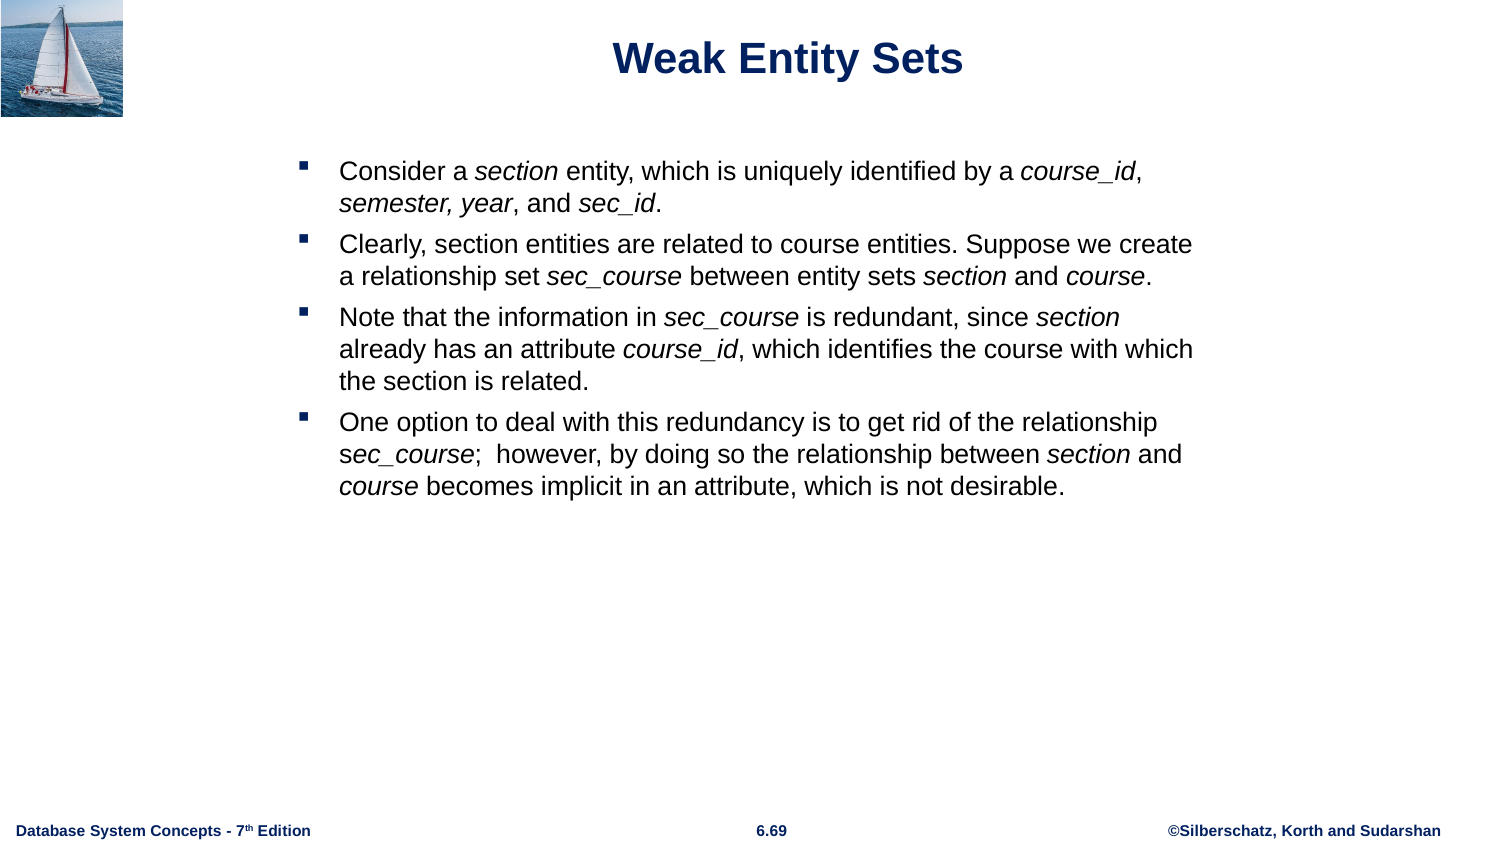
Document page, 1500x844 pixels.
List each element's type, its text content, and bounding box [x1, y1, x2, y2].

list Consider a section entity, which is uniquely identified by a course_id, semester, year, and sec_id. Clearly, section entities are related to course entities. Suppose we create a relationship set sec_course between entity sets section and course. Note that the information in sec_course is redundant, since section already has an attribute course_id, which identifies the course with which the section is related. One option to deal with this redundancy is to get rid of the relationship sec_course; however, by doing so the relationship between section and course becomes implicit in an attribute, which is not desirable. [282, 146, 1221, 656]
title Weak Entity Sets [125, 14, 1452, 90]
picture [0, 0, 123, 117]
